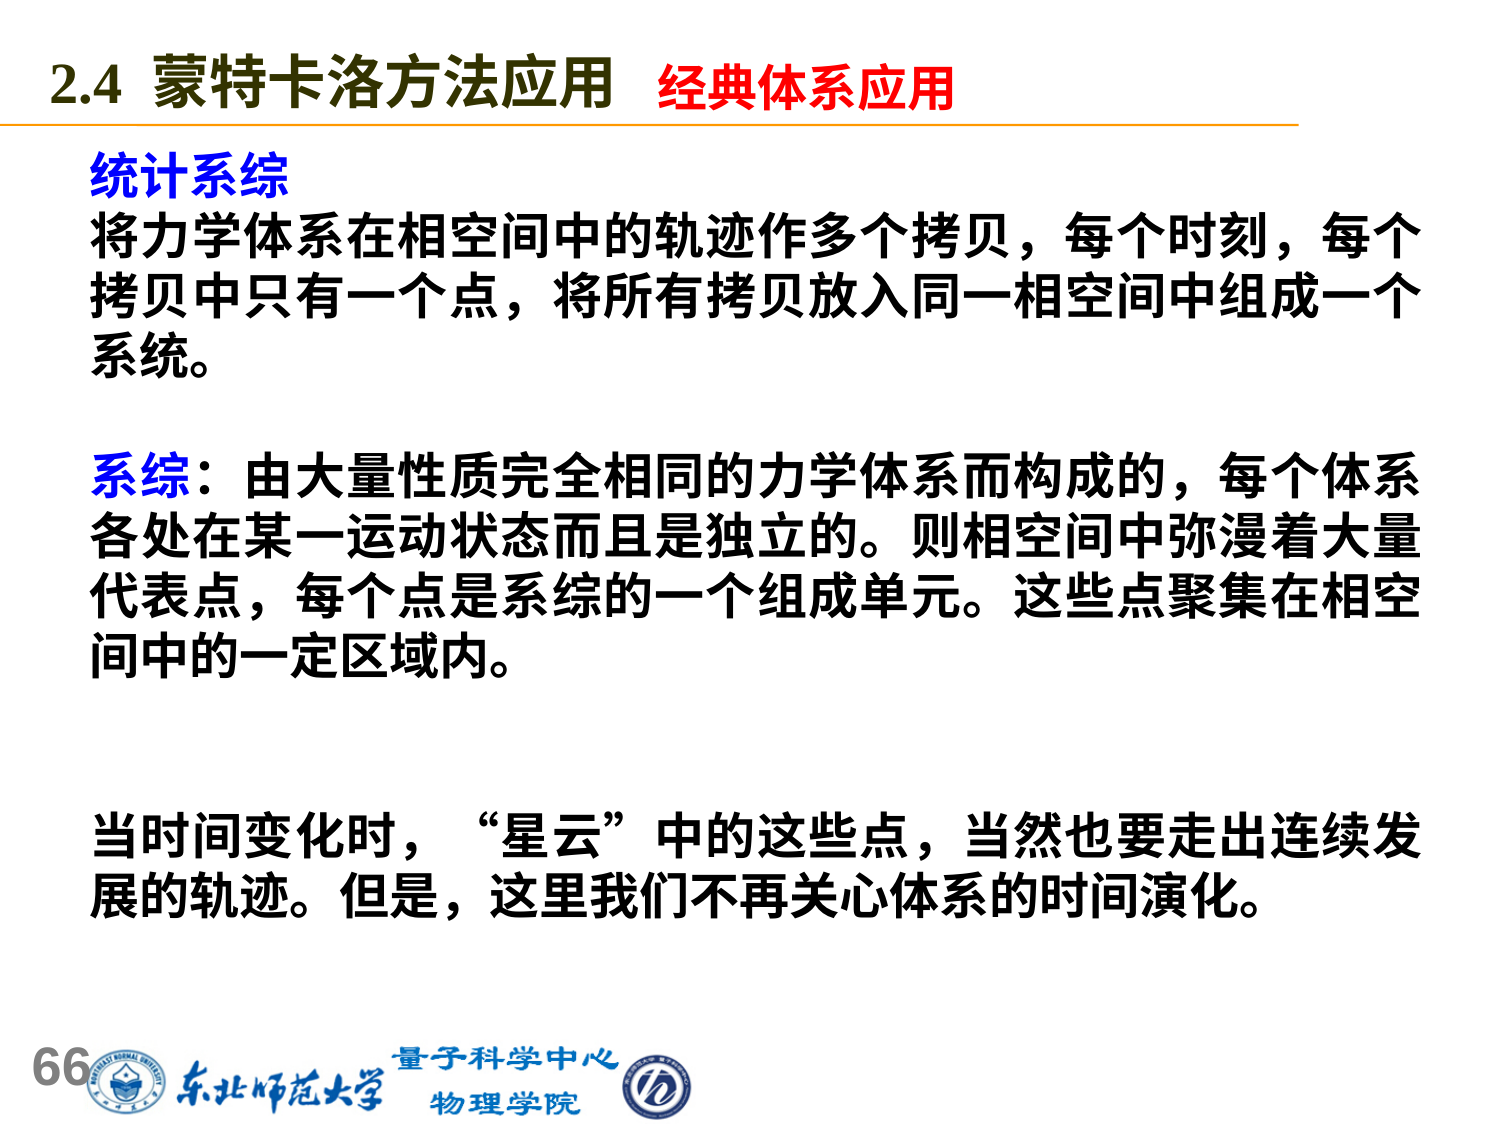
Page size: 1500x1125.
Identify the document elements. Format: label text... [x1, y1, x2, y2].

text_box 经典体系应用 [642, 49, 973, 124]
text_box 统计系综 将力学体系在相空间中的轨迹作多个拷贝，每个时刻，每个拷贝中只有一个点，将所有拷贝放入同一相空间中组成一个系统。 系综：由大量性质完全相同的力学体系而构成的，每个体系各处在某一运动状态而且是独立的。则相空间中弥漫着大量代表点，每个点是系综的一个组成单元。这些点聚集在相空间中的一定区域内。 当时间变化时，“星云”中的这些点，当然也要走出连续发展的轨迹。但是，这里我们不再关心体系的时间演化。 [74, 137, 1438, 933]
text_box 2.4 蒙特卡洛方法应用 [34, 37, 632, 123]
slide_number 66 [13, 1023, 111, 1105]
picture [0, 0, 1500, 1125]
